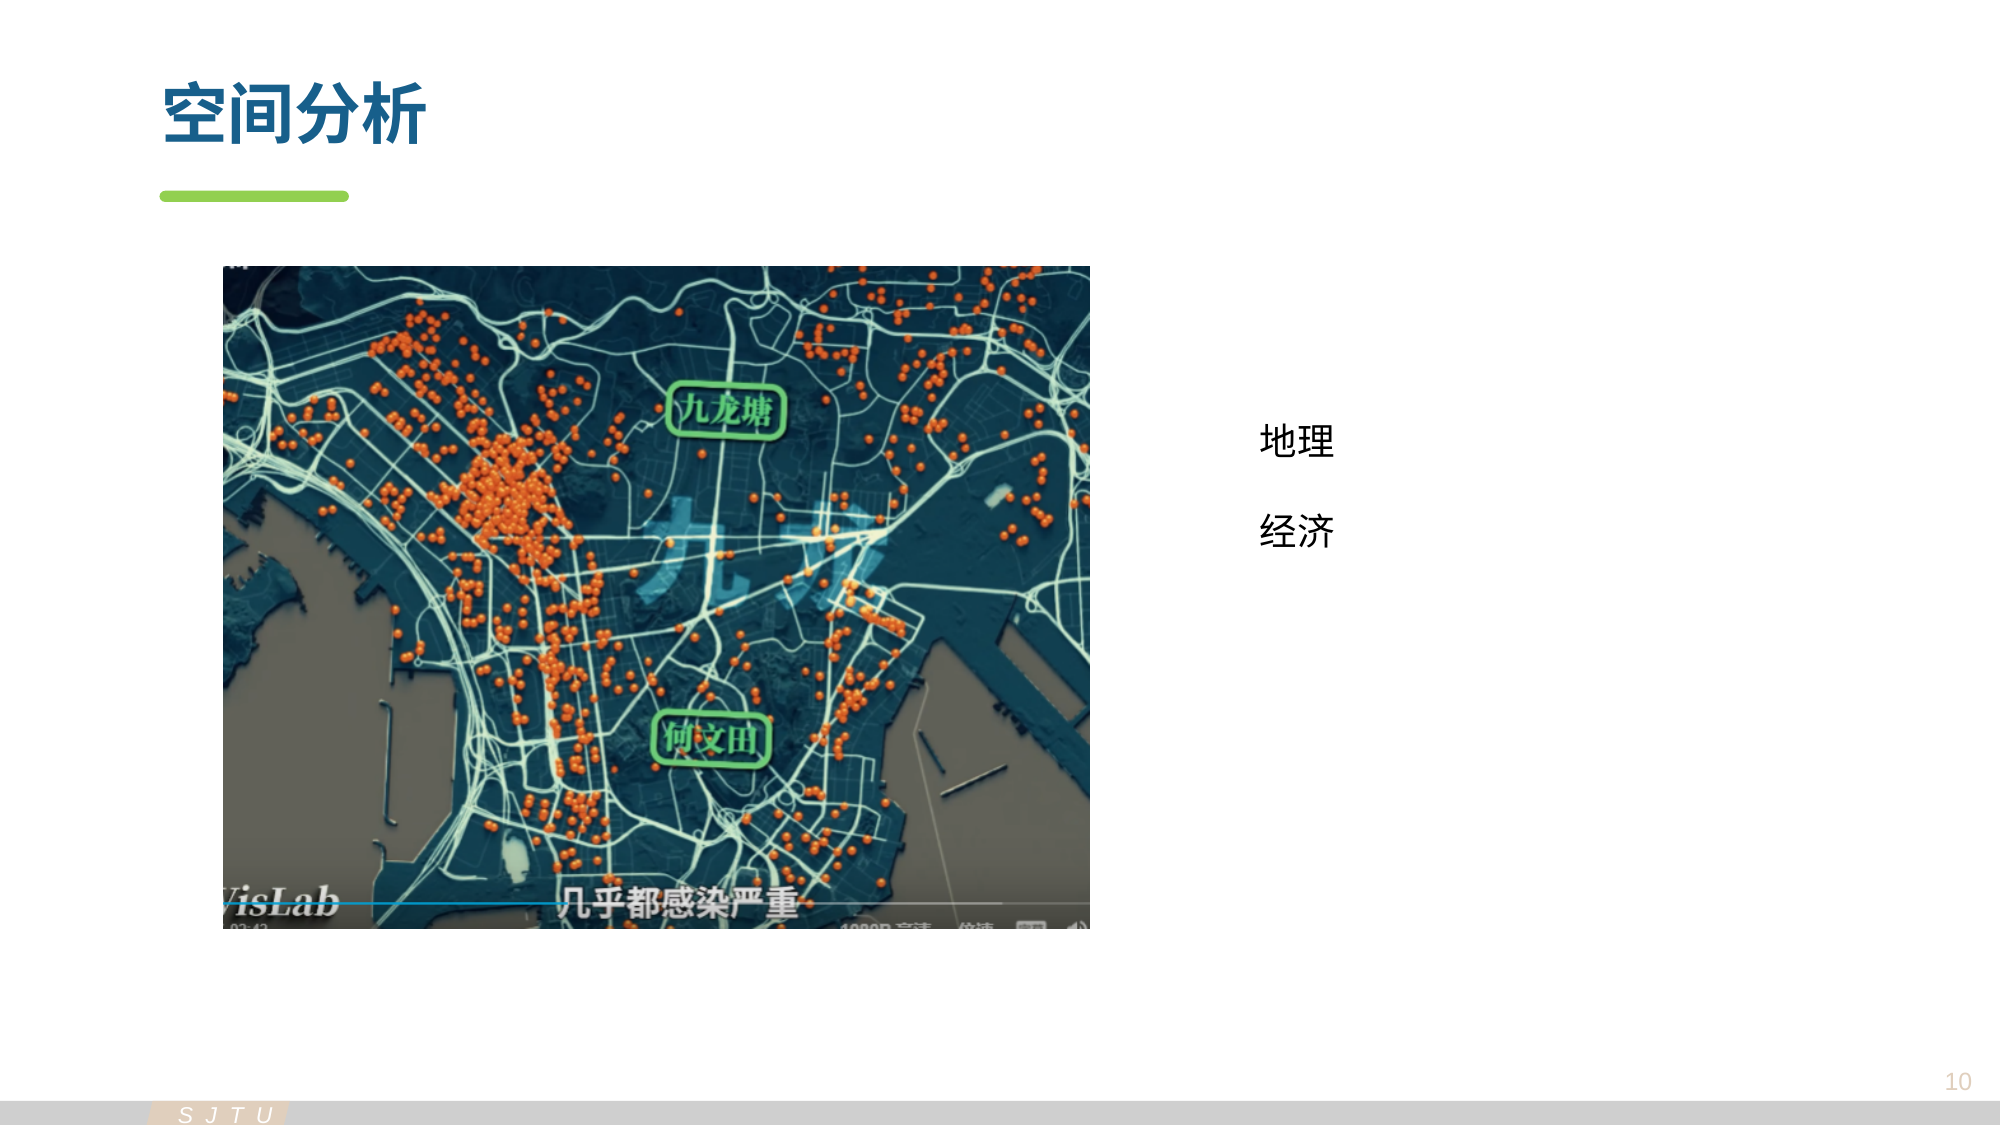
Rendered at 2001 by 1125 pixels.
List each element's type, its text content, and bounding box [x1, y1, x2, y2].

list 空间分析 [146, 62, 1750, 161]
text_box 地理 经济 [1244, 410, 1359, 561]
picture [223, 266, 1090, 929]
slide_number 10 [1817, 1052, 1988, 1109]
list [166, 245, 1873, 949]
